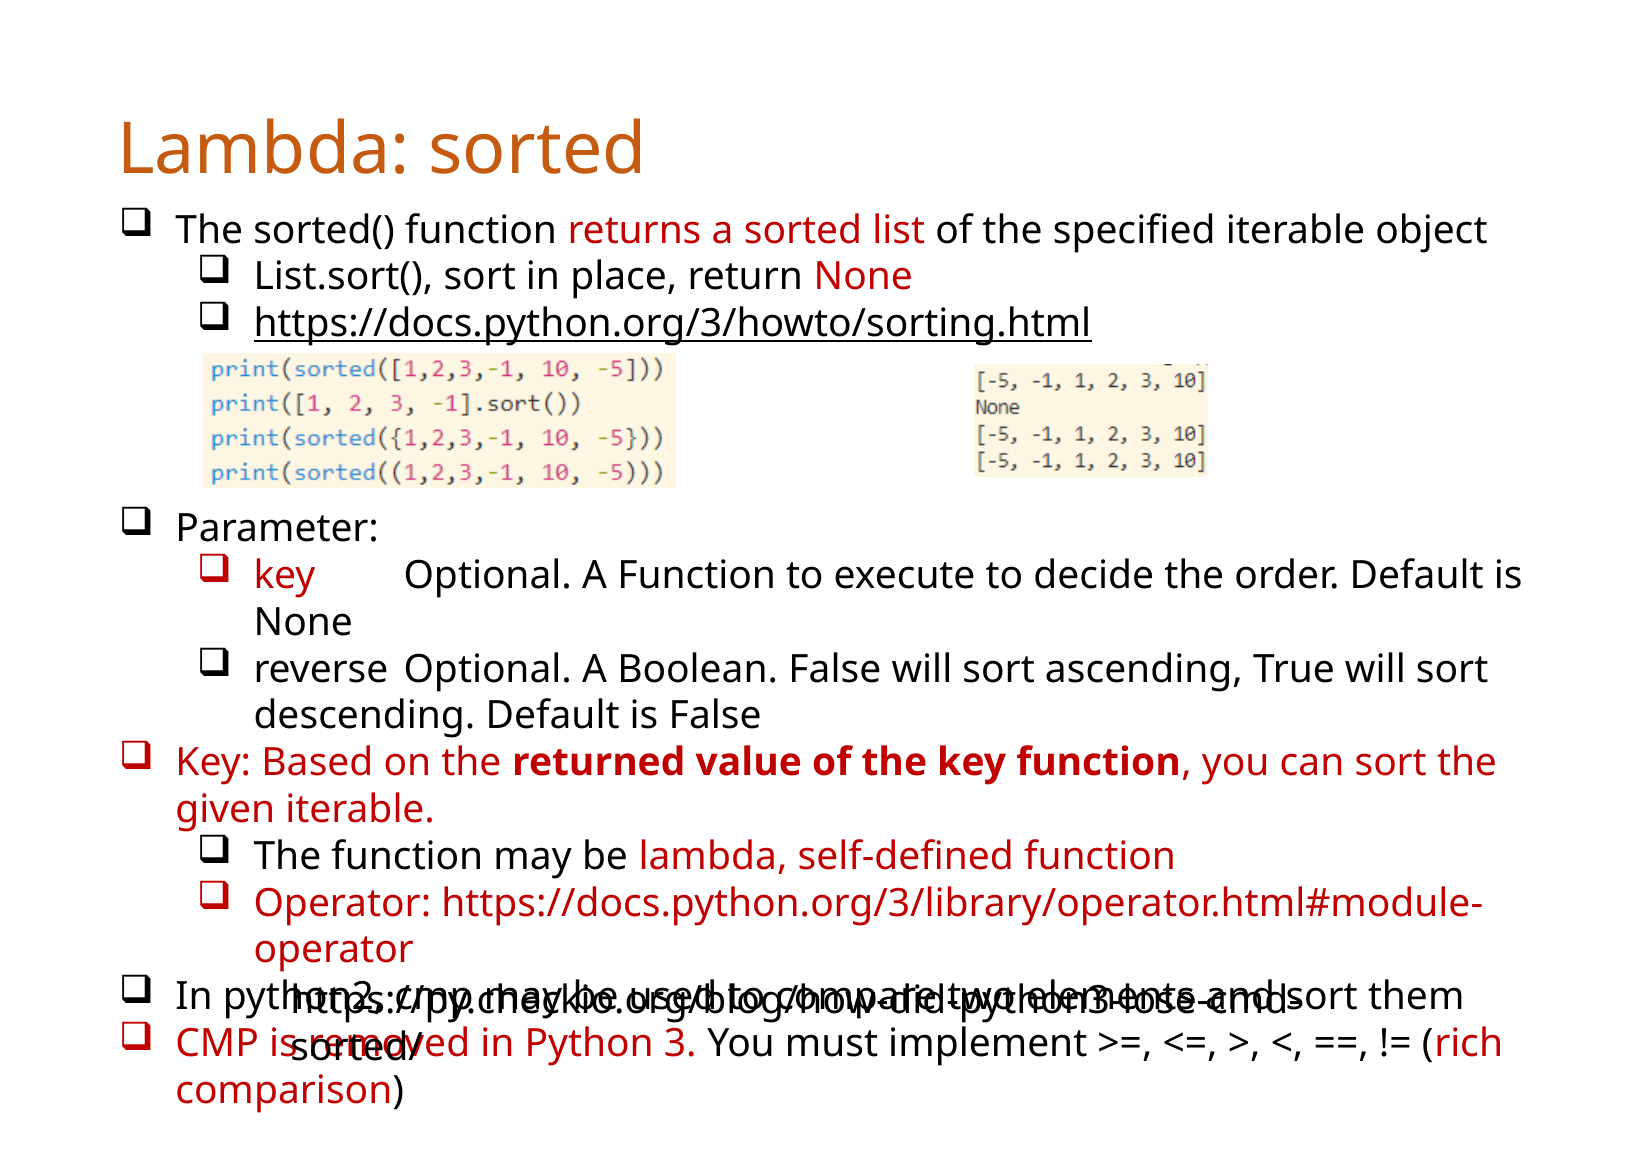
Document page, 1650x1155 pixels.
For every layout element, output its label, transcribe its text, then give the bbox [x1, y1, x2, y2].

picture [974, 364, 1208, 477]
text_box Parameter: key Optional. A Function to execute to decide the order. Default is None reverse Optional. A Boolean. False will sort ascending, True will sort descending. Default is False Key: Based on the returned value of the key function, you can sort the given iterable. The function may be lambda, self-defined function Operator: https://docs.python.org/3/library/operator.html#module-operator In python2, cmp may be used to compare two elements and sort them CMP is removed in Python 3. You must implement >=, <=, >, <, ==, != (rich comparison) [104, 495, 1605, 1119]
text_box https://py.checkio.org/blog/how-did-python3-lose-cmd-sorted/ [275, 967, 1375, 1076]
text_box Lambda: sorted [102, 94, 662, 196]
picture [203, 353, 676, 488]
text_box The sorted() function returns a sorted list of the specified iterable object List.sort(), sort in place, return None https://docs.python.org/3/howto/sorting.html [104, 196, 1605, 352]
